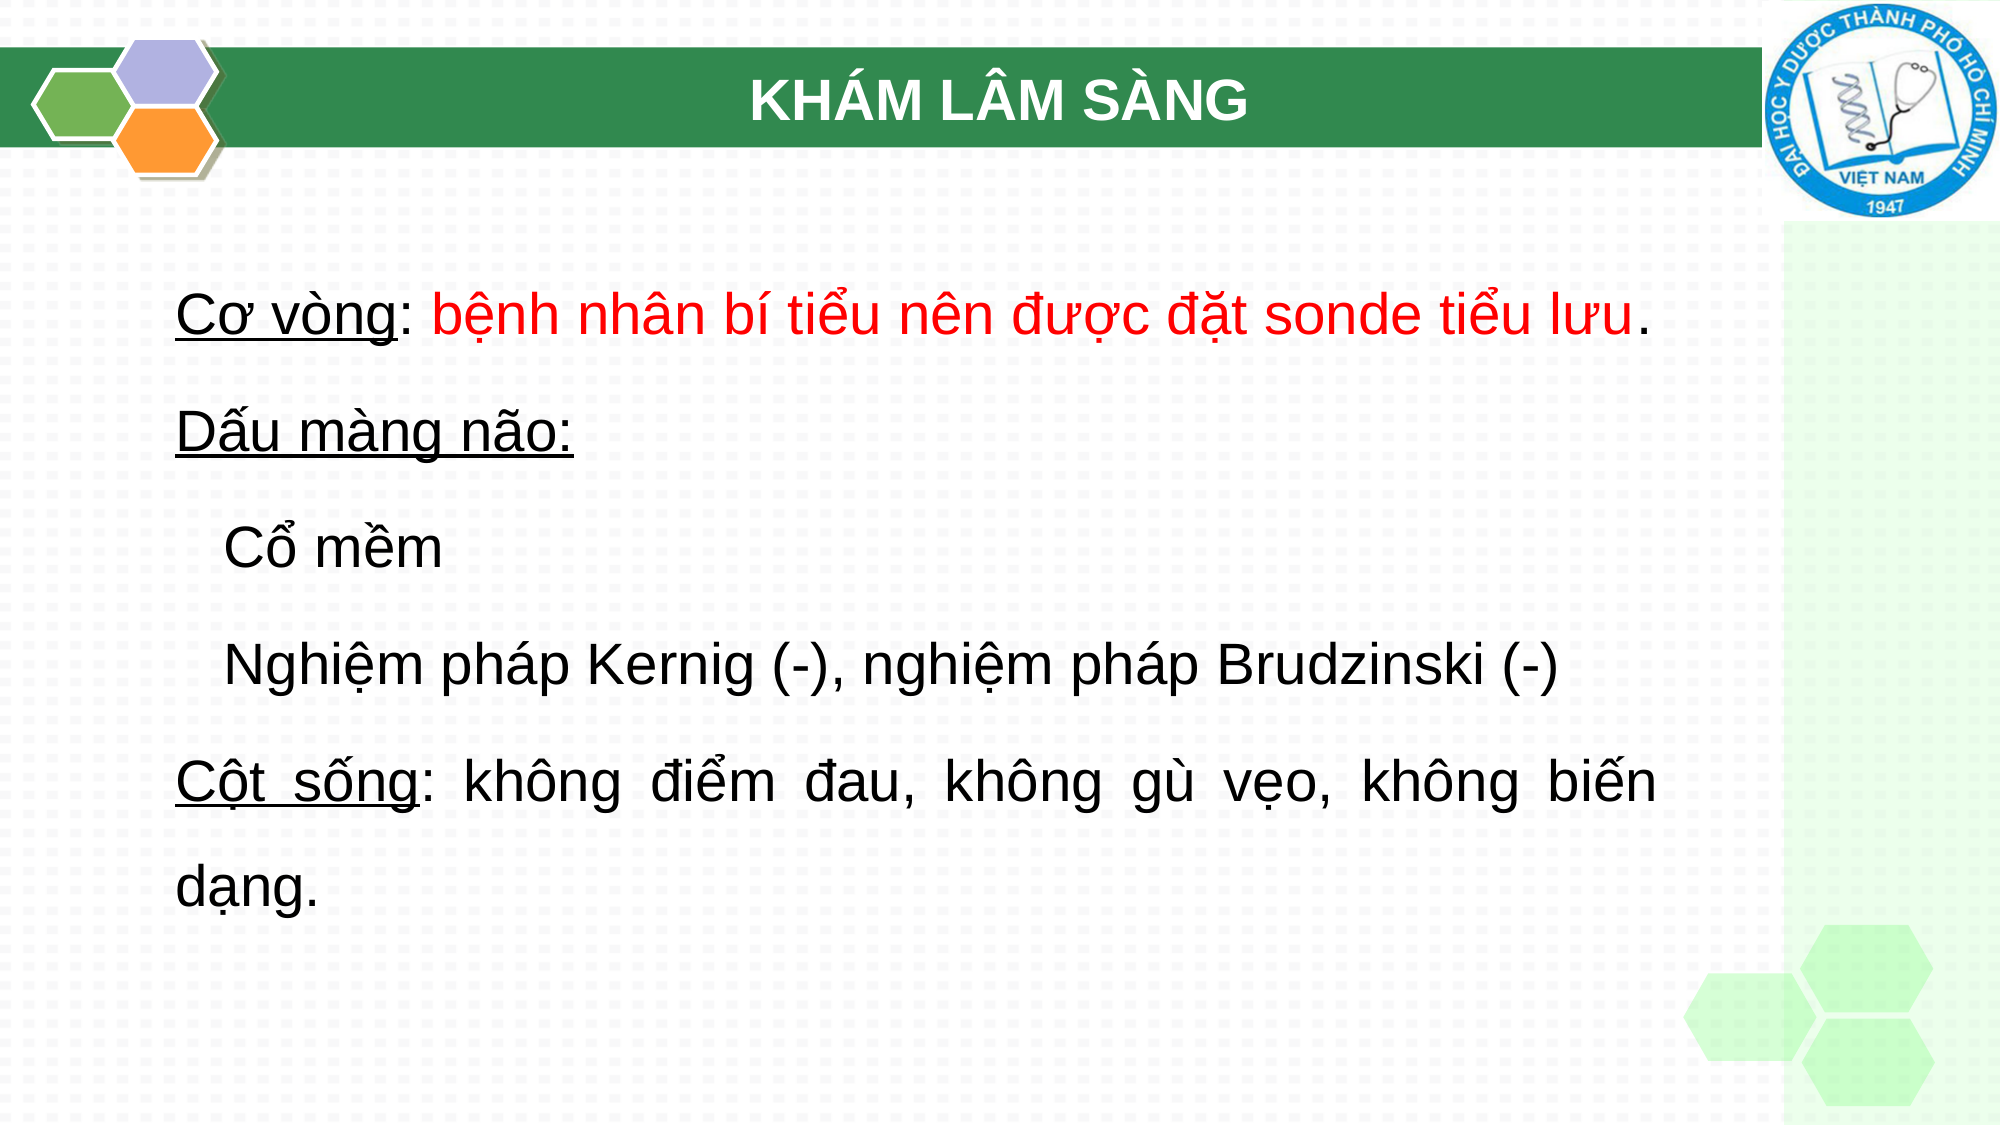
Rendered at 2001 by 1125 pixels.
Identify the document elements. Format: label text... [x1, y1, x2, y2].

list Cơ vòng: bệnh nhân bí tiểu nên được đặt sonde tiểu lưu. Dấu màng não: Cổ mềm Nghiệm pháp Kernig (-), nghiệm pháp Brudzinski (-) Cột sống: không điểm đau, không gù vẹo, không biến dạng. [137, 233, 1675, 1035]
title KHÁM LÂM SÀNG [166, 26, 1757, 169]
picture [0, 0, 2000, 1125]
